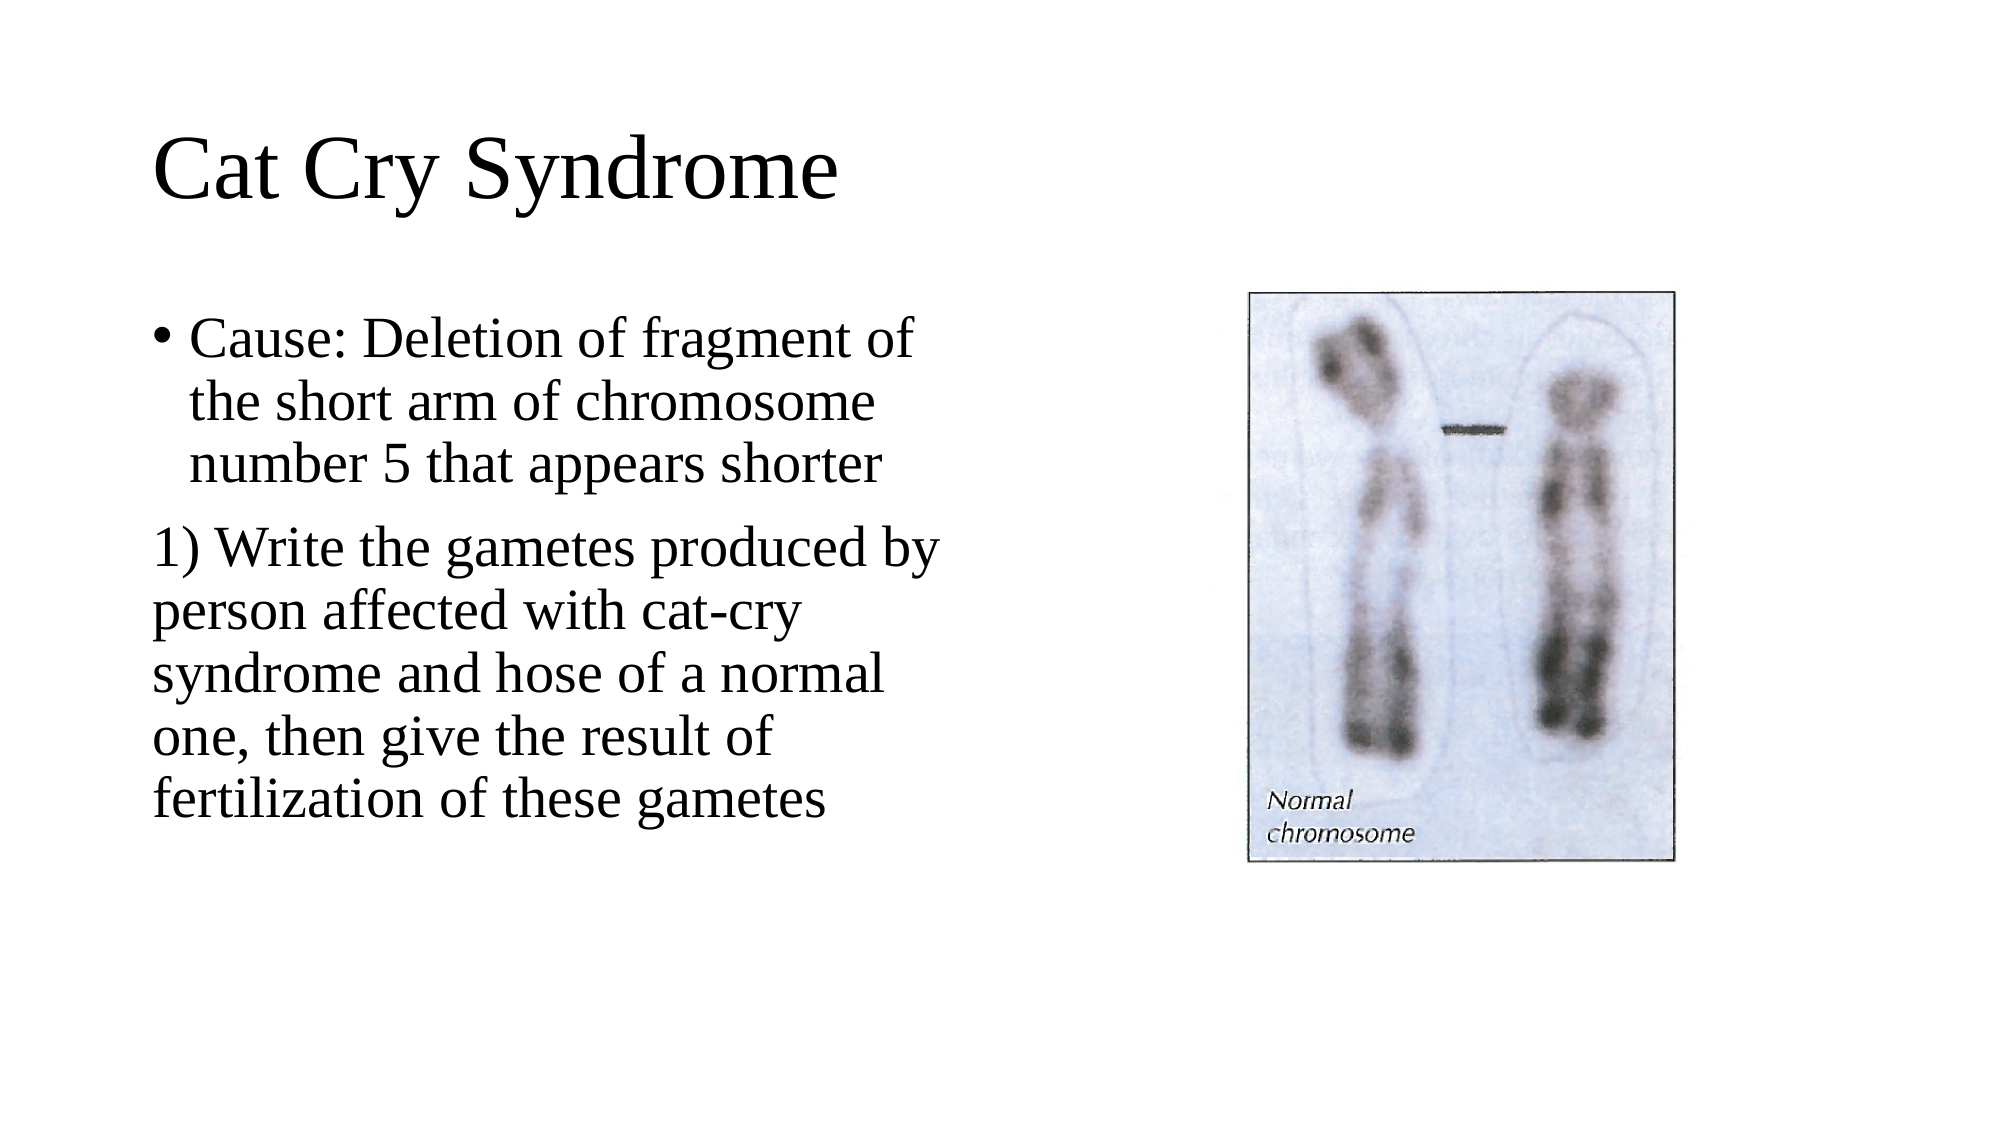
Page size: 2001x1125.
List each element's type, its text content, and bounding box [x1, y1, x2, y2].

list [1208, 277, 1691, 864]
list Cause: Deletion of fragment of the short arm of chromosome number 5 that appears shorter 1) Write the gametes produced by person affected with cat-cry syndrome and hose of a normal one, then give the result of fertilization of these gametes [137, 299, 988, 1014]
title Cat Cry Syndrome [137, 59, 1863, 278]
